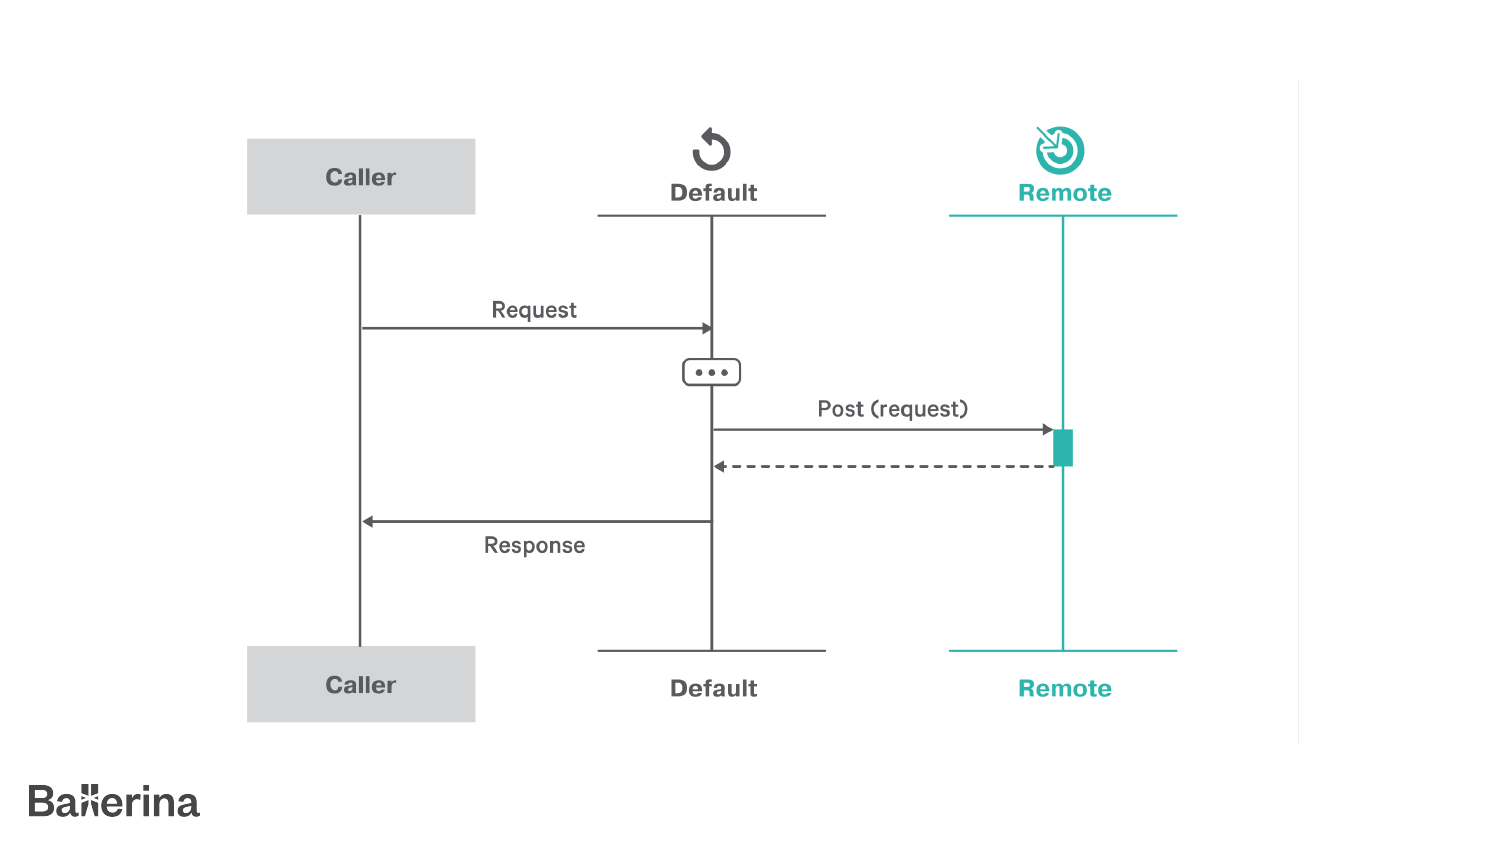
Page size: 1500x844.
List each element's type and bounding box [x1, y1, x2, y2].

picture [28, 784, 200, 817]
picture [155, 80, 1299, 744]
